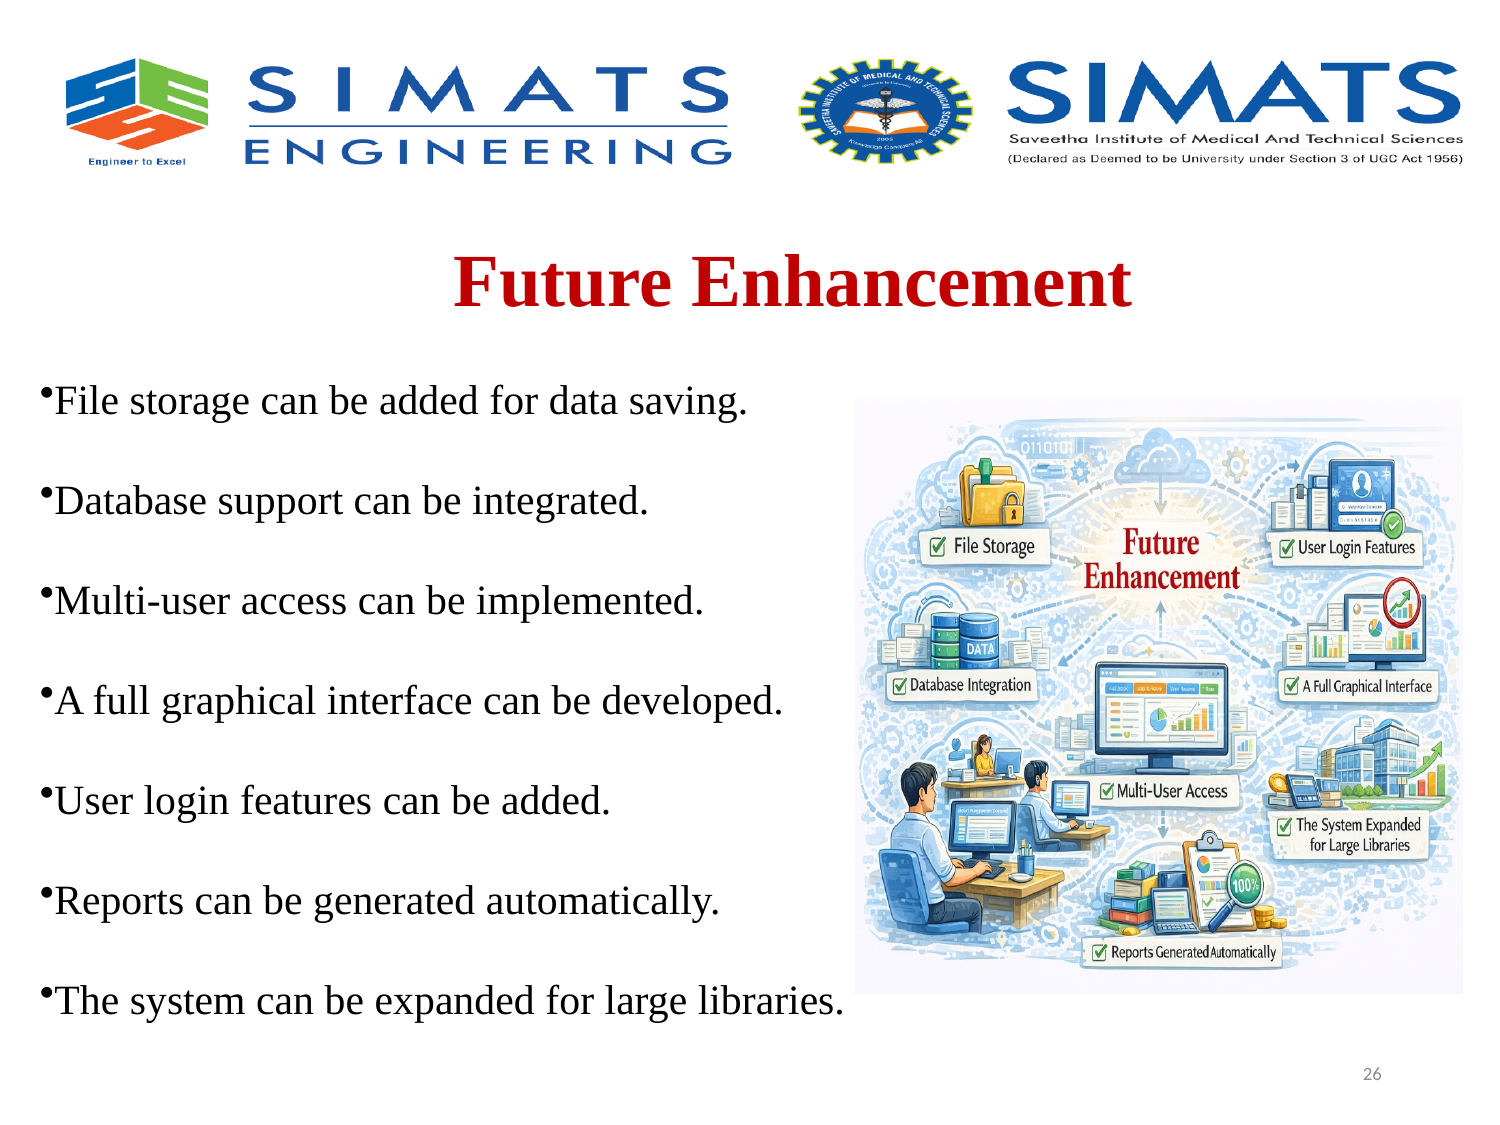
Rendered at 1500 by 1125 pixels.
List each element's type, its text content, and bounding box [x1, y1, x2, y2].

picture [66, 58, 1463, 166]
title Future Enhancement [187, 217, 1418, 348]
slide_number 26 [1059, 1042, 1397, 1103]
picture [854, 399, 1463, 994]
text_box File storage can be added for data saving. Database support can be integrated. Multi-user access can be implemented. A full graphical interface can be developed. User login features can be added. Reports can be generated automatically. The system can be expanded for large libraries. [24, 365, 963, 1030]
